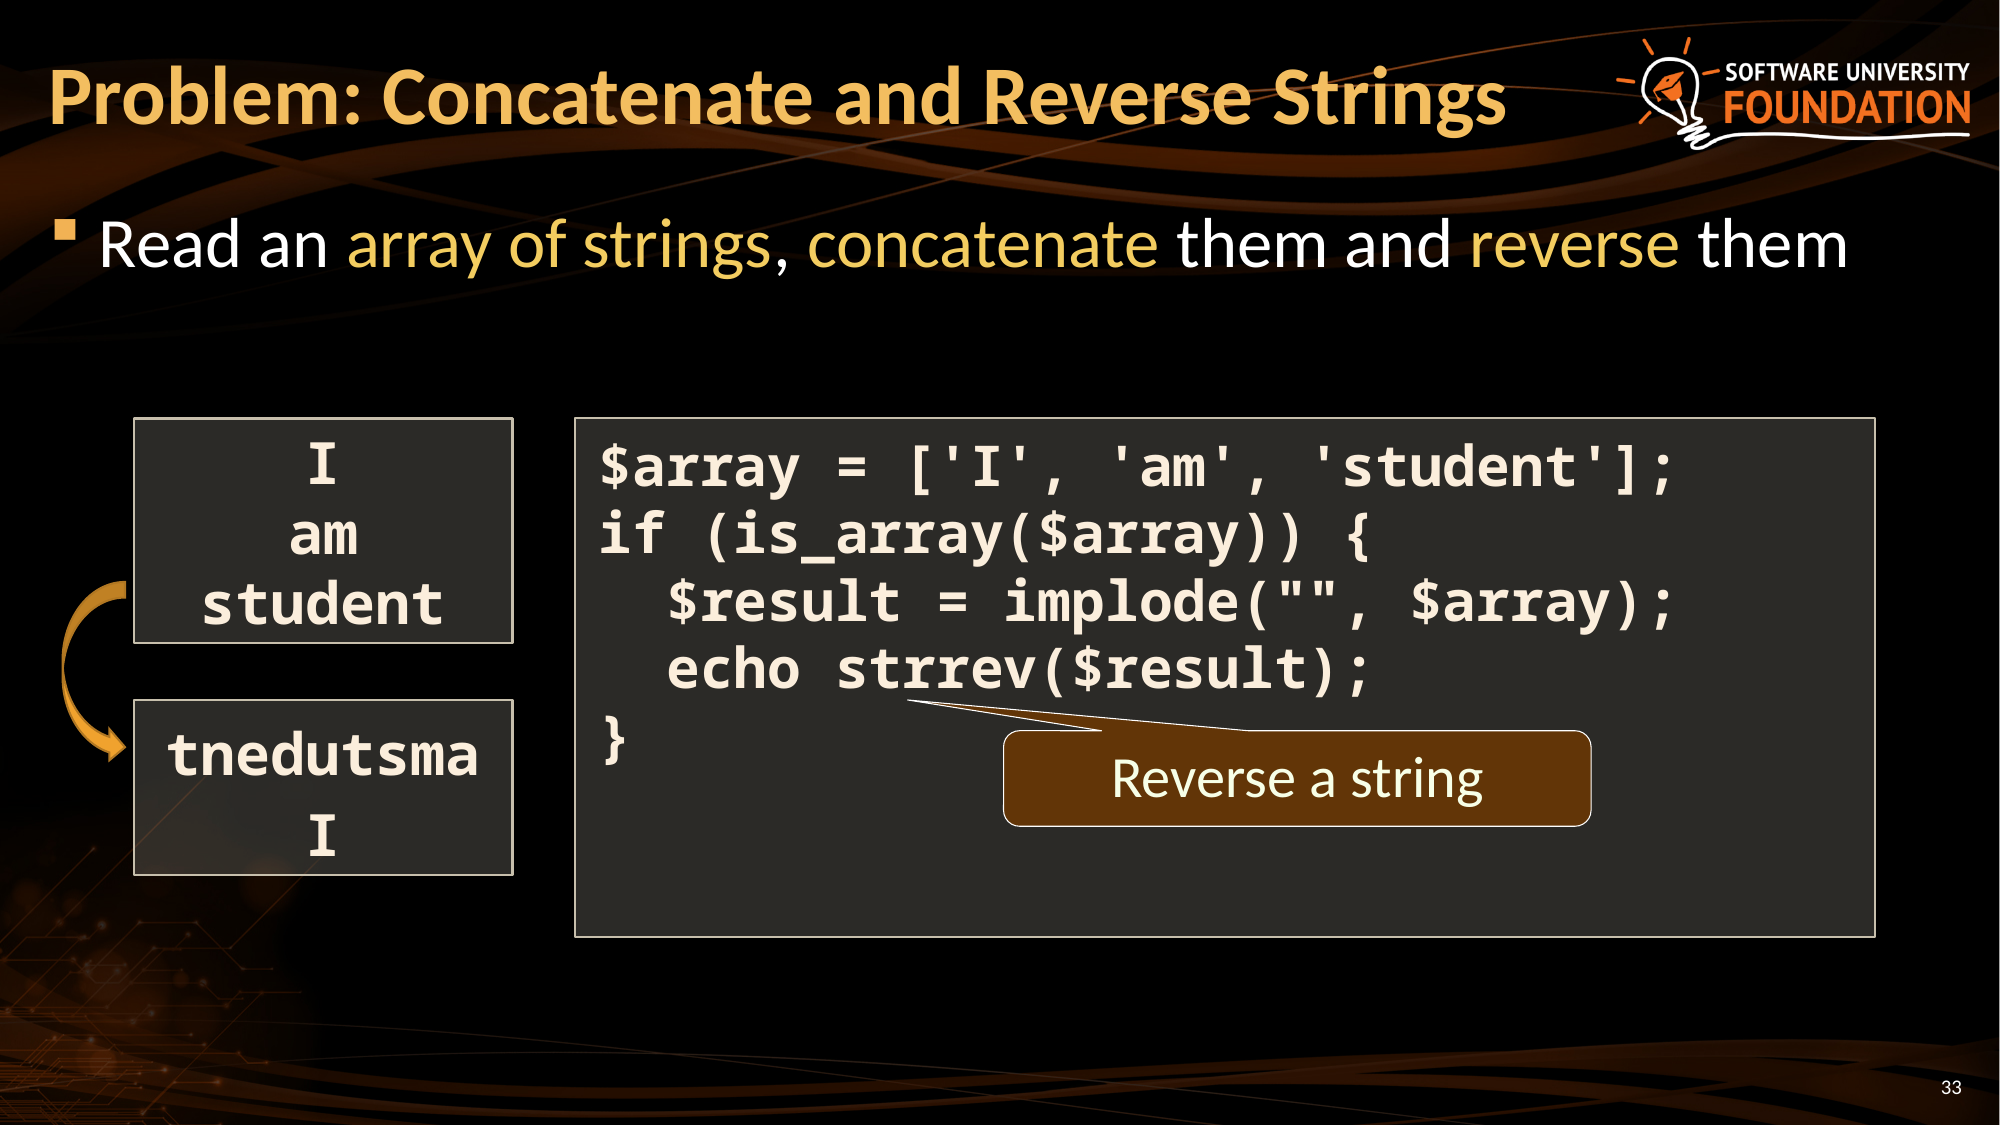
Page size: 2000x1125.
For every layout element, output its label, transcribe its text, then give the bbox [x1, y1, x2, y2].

text_box [61, 580, 127, 763]
slide_number 33 [1897, 1070, 1968, 1103]
title Problem: Concatenate and Reverse Strings [30, 6, 1602, 189]
picture [0, 0, 2000, 1125]
text_box I am student [133, 418, 513, 644]
list Read an array of strings, concatenate them and reverse them [31, 186, 1968, 1100]
text_box tnedutsmaI [133, 699, 513, 876]
text_box Reverse a string [907, 699, 1592, 827]
text_box $array = ['I', 'am', 'student']; if (is_array($array)) { $result = implode("", $array); echo strrev($result); } [575, 418, 1876, 938]
